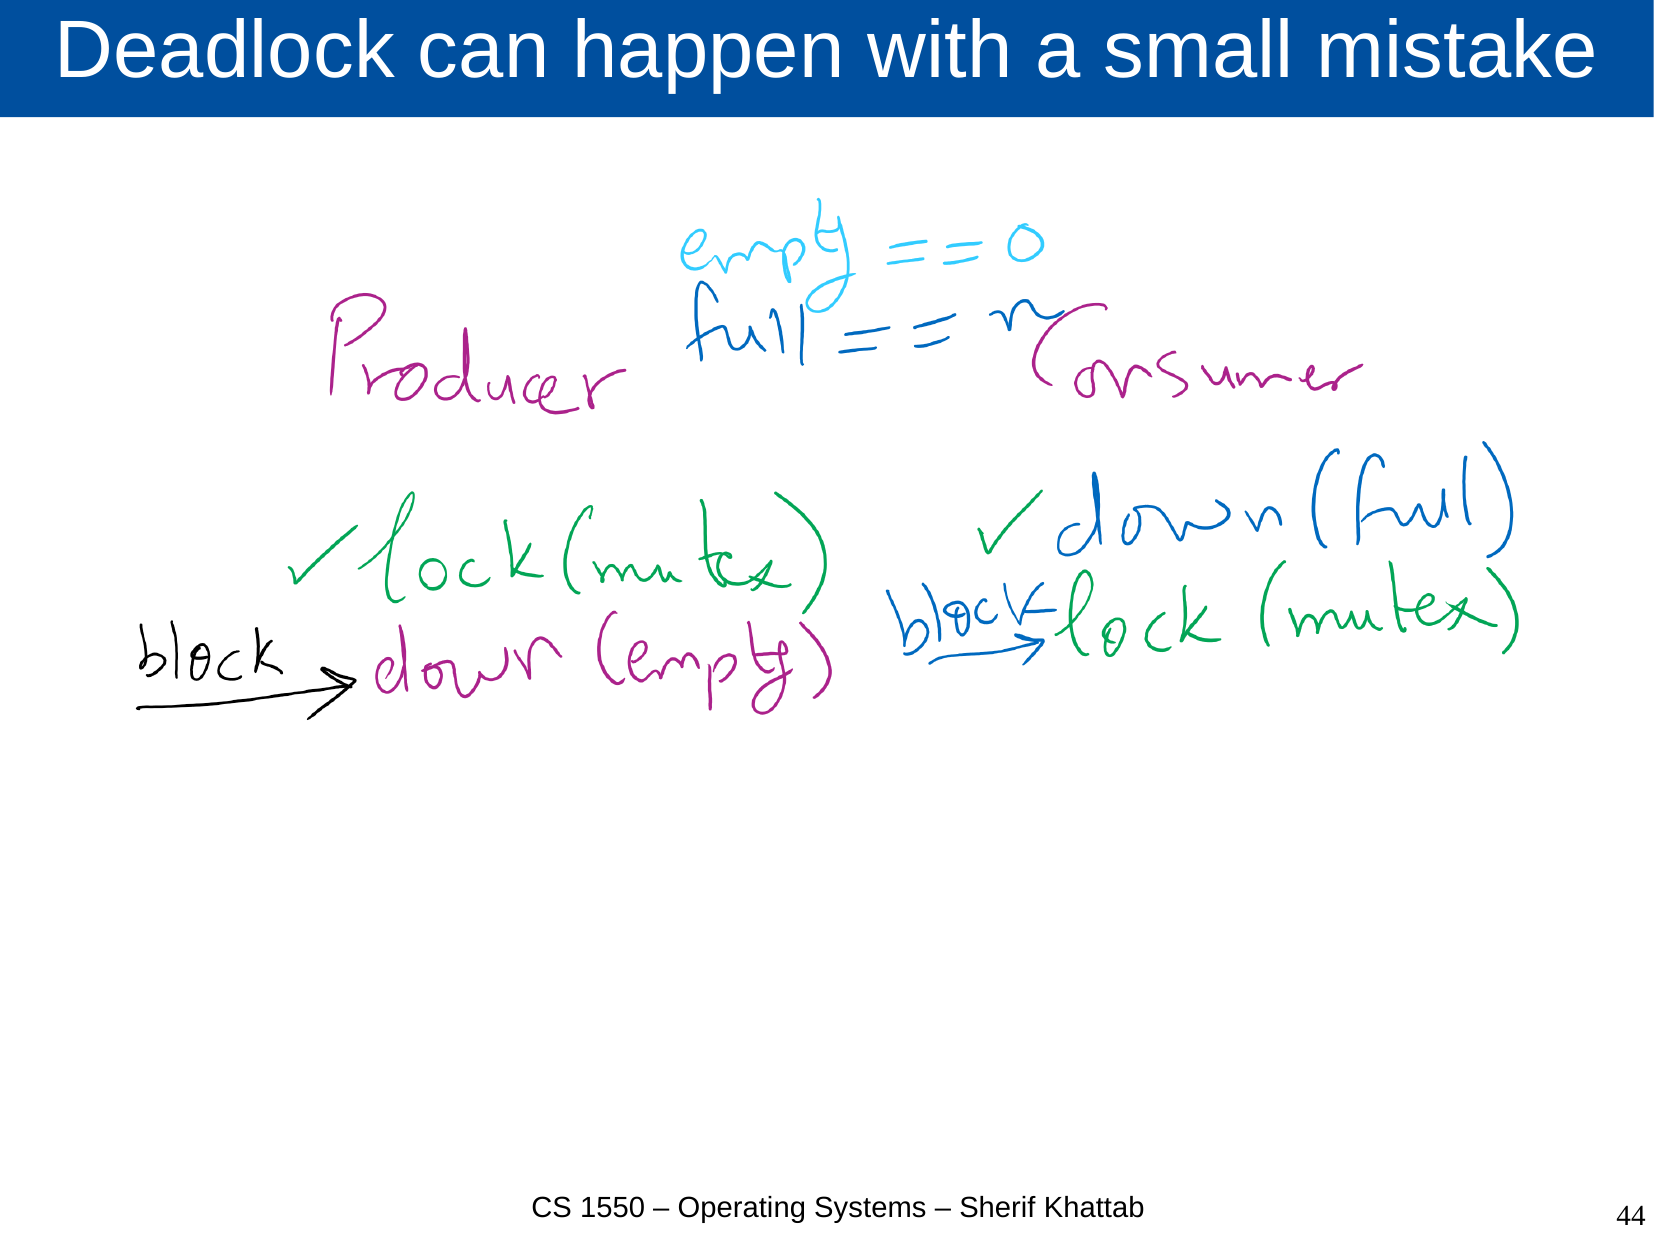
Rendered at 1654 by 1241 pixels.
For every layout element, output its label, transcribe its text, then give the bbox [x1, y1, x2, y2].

slide_number 44 [1265, 1198, 1647, 1241]
picture [126, 189, 1527, 1124]
footer CS 1550 – Operating Systems – Sherif Khattab [460, 1190, 1217, 1241]
title Deadlock can happen with a small mistake [0, 0, 1654, 118]
